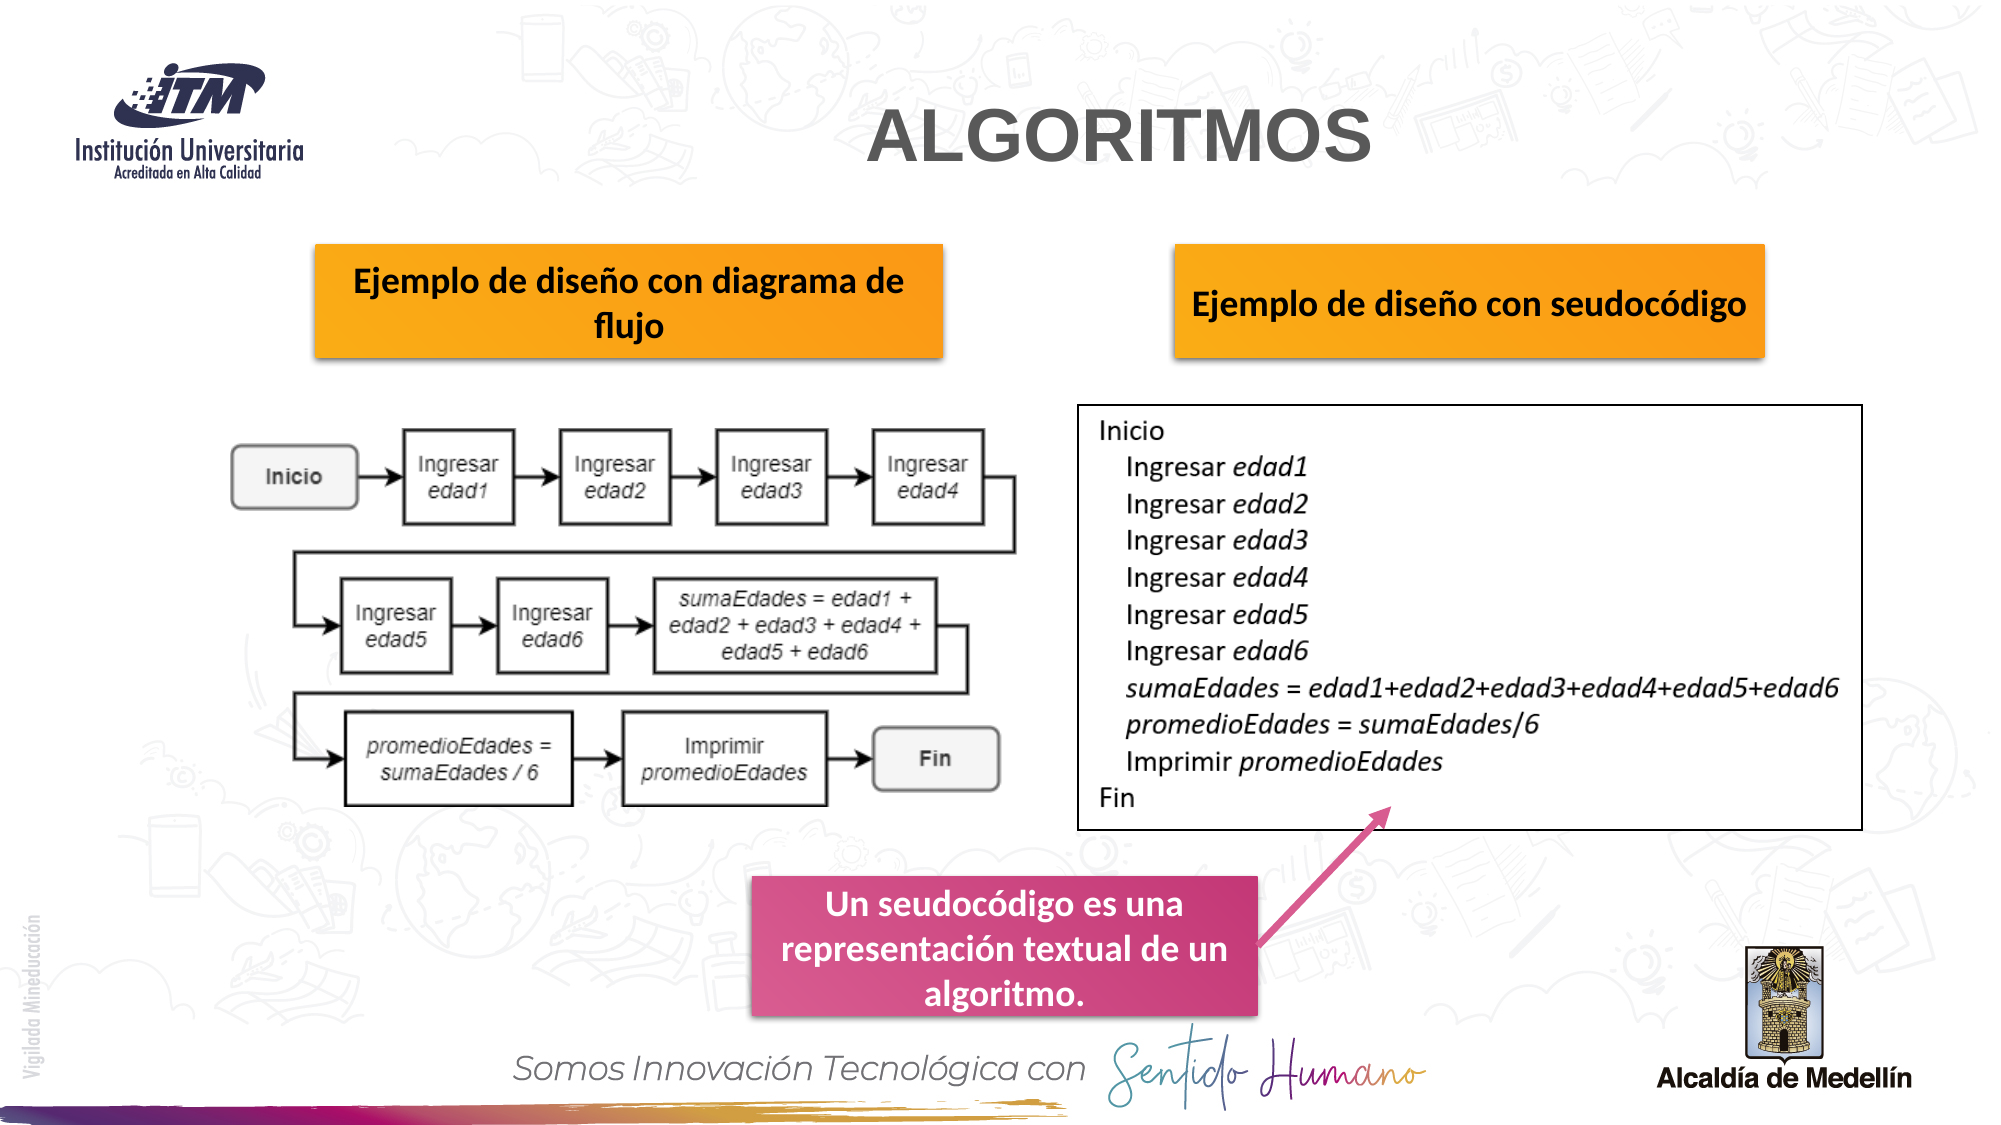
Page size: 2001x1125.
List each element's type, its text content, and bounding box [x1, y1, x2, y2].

picture [0, 0, 2001, 1125]
title ALGORITMOS [350, 67, 1889, 207]
text_box Ejemplo de diseño con seudocódigo [1175, 244, 1765, 358]
text_box Ejemplo de diseño con diagrama de flujo [315, 244, 943, 358]
text_box Un seudocódigo es una representación textual de un algoritmo. [751, 876, 1258, 1016]
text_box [1257, 806, 1392, 947]
